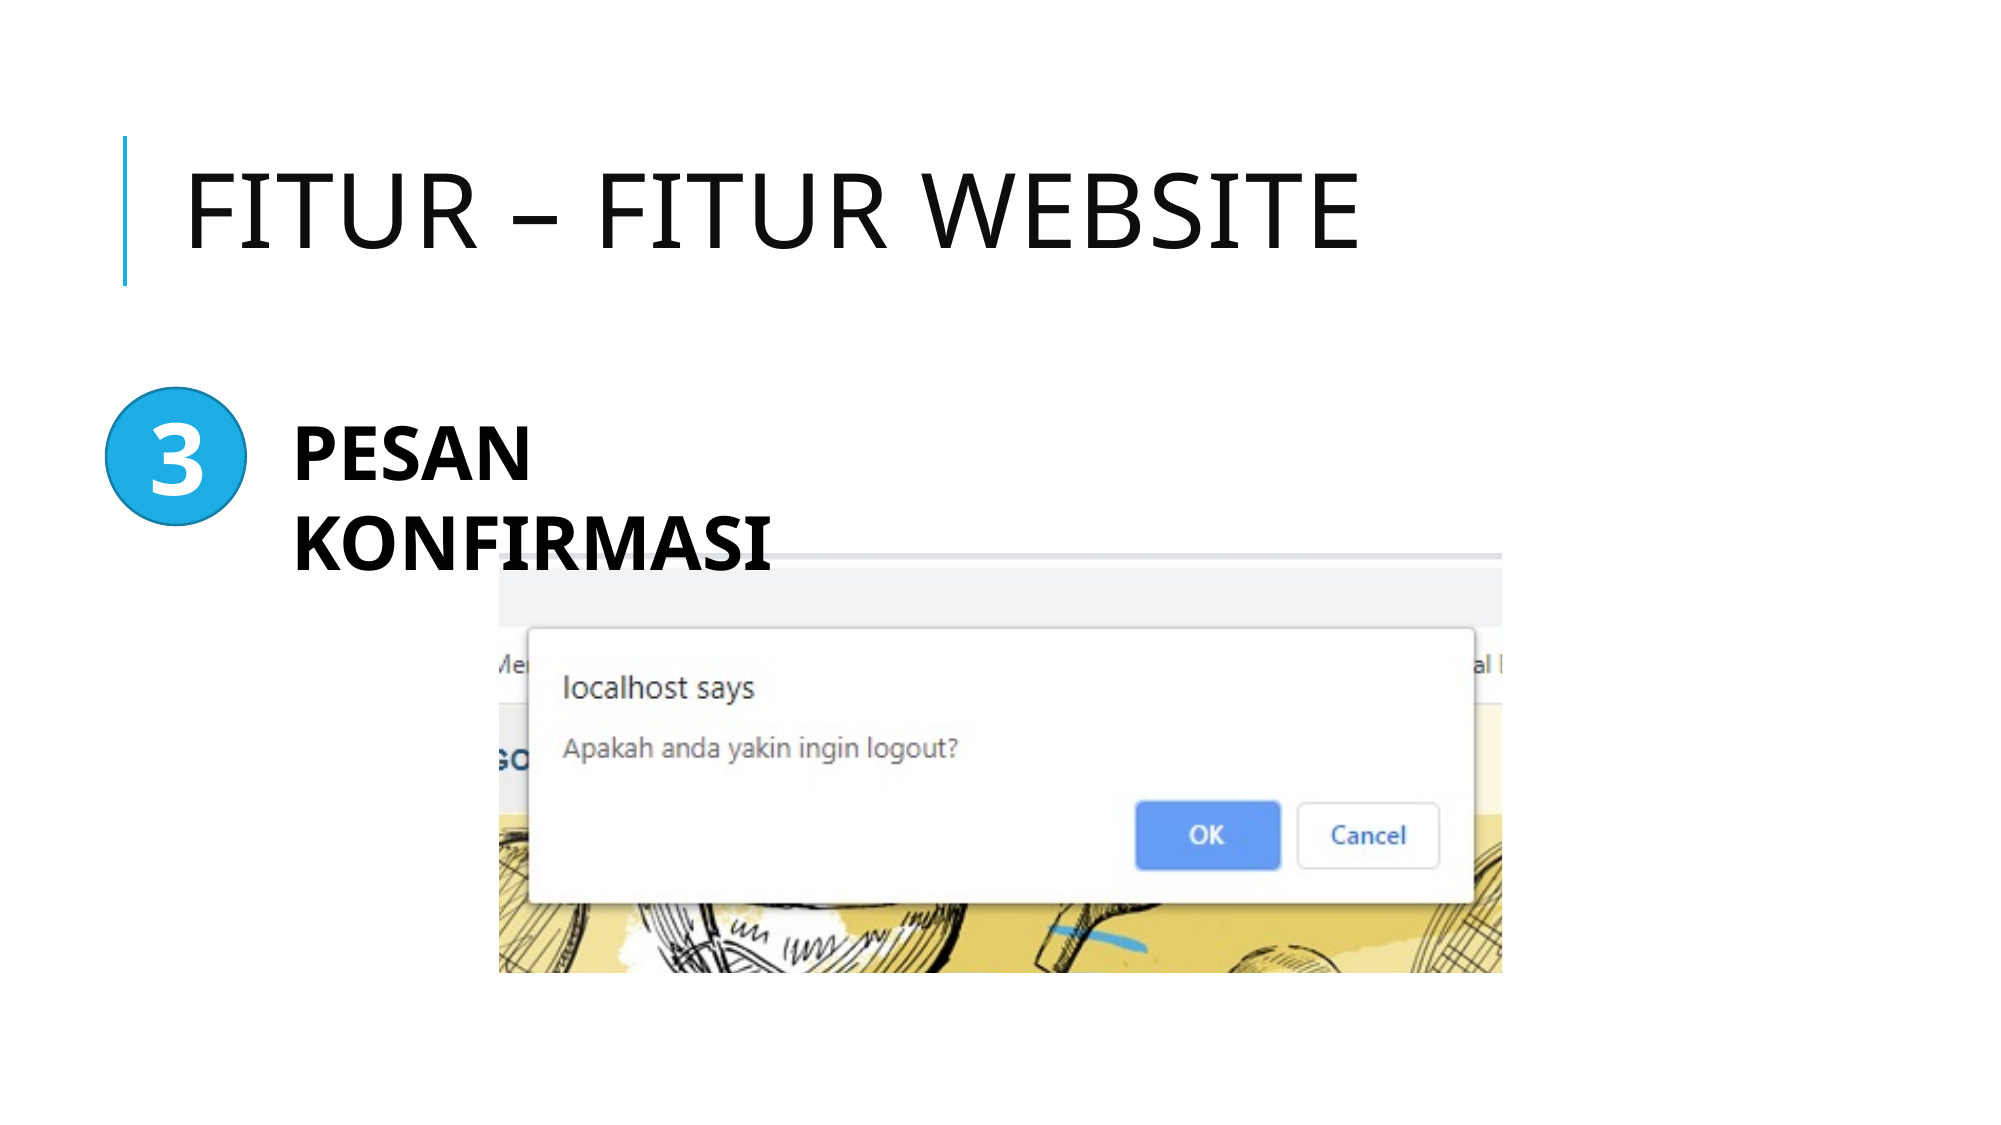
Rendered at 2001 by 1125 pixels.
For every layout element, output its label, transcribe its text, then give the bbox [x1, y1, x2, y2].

text_box PESAN KONFIRMASI [276, 398, 1017, 593]
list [498, 553, 1503, 973]
title FITUR – Fitur website [168, 96, 1763, 342]
text_box 3 [134, 387, 295, 523]
text_box [154, 523, 198, 527]
text_box [104, 400, 134, 513]
